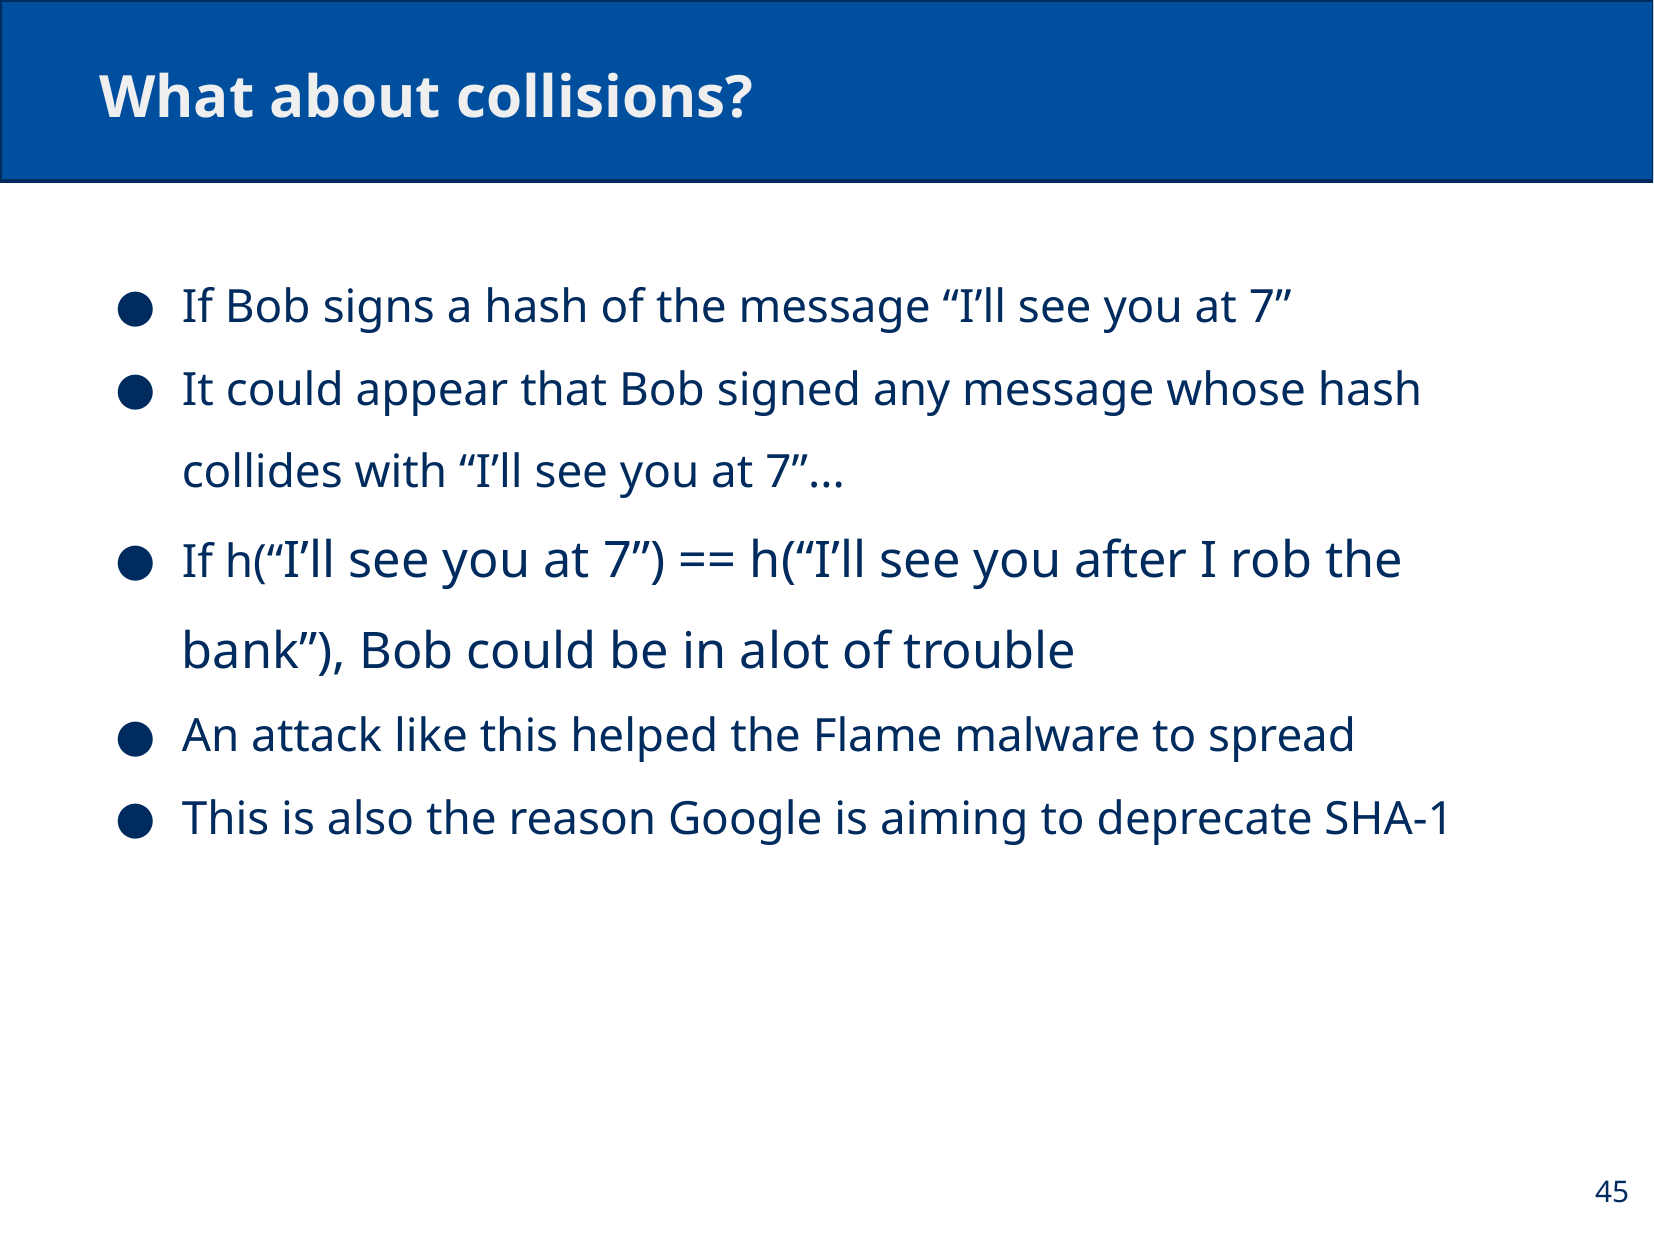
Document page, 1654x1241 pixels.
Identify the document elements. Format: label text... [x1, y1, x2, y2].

title What about collisions? [82, 36, 1571, 146]
list If Bob signs a hash of the message “I’ll see you at 7” It could appear that Bob signed any message whose hash collides with “I’ll see you at 7”... If h(“I’ll see you at 7”) == h(“I’ll see you after I rob the bank”), Bob could be in alot of trouble An attack like this helped the Flame malware to spread This is also the reason Google is aiming to deprecate SHA-1 [82, 232, 1571, 1188]
slide_number 45 [1546, 1145, 1647, 1241]
